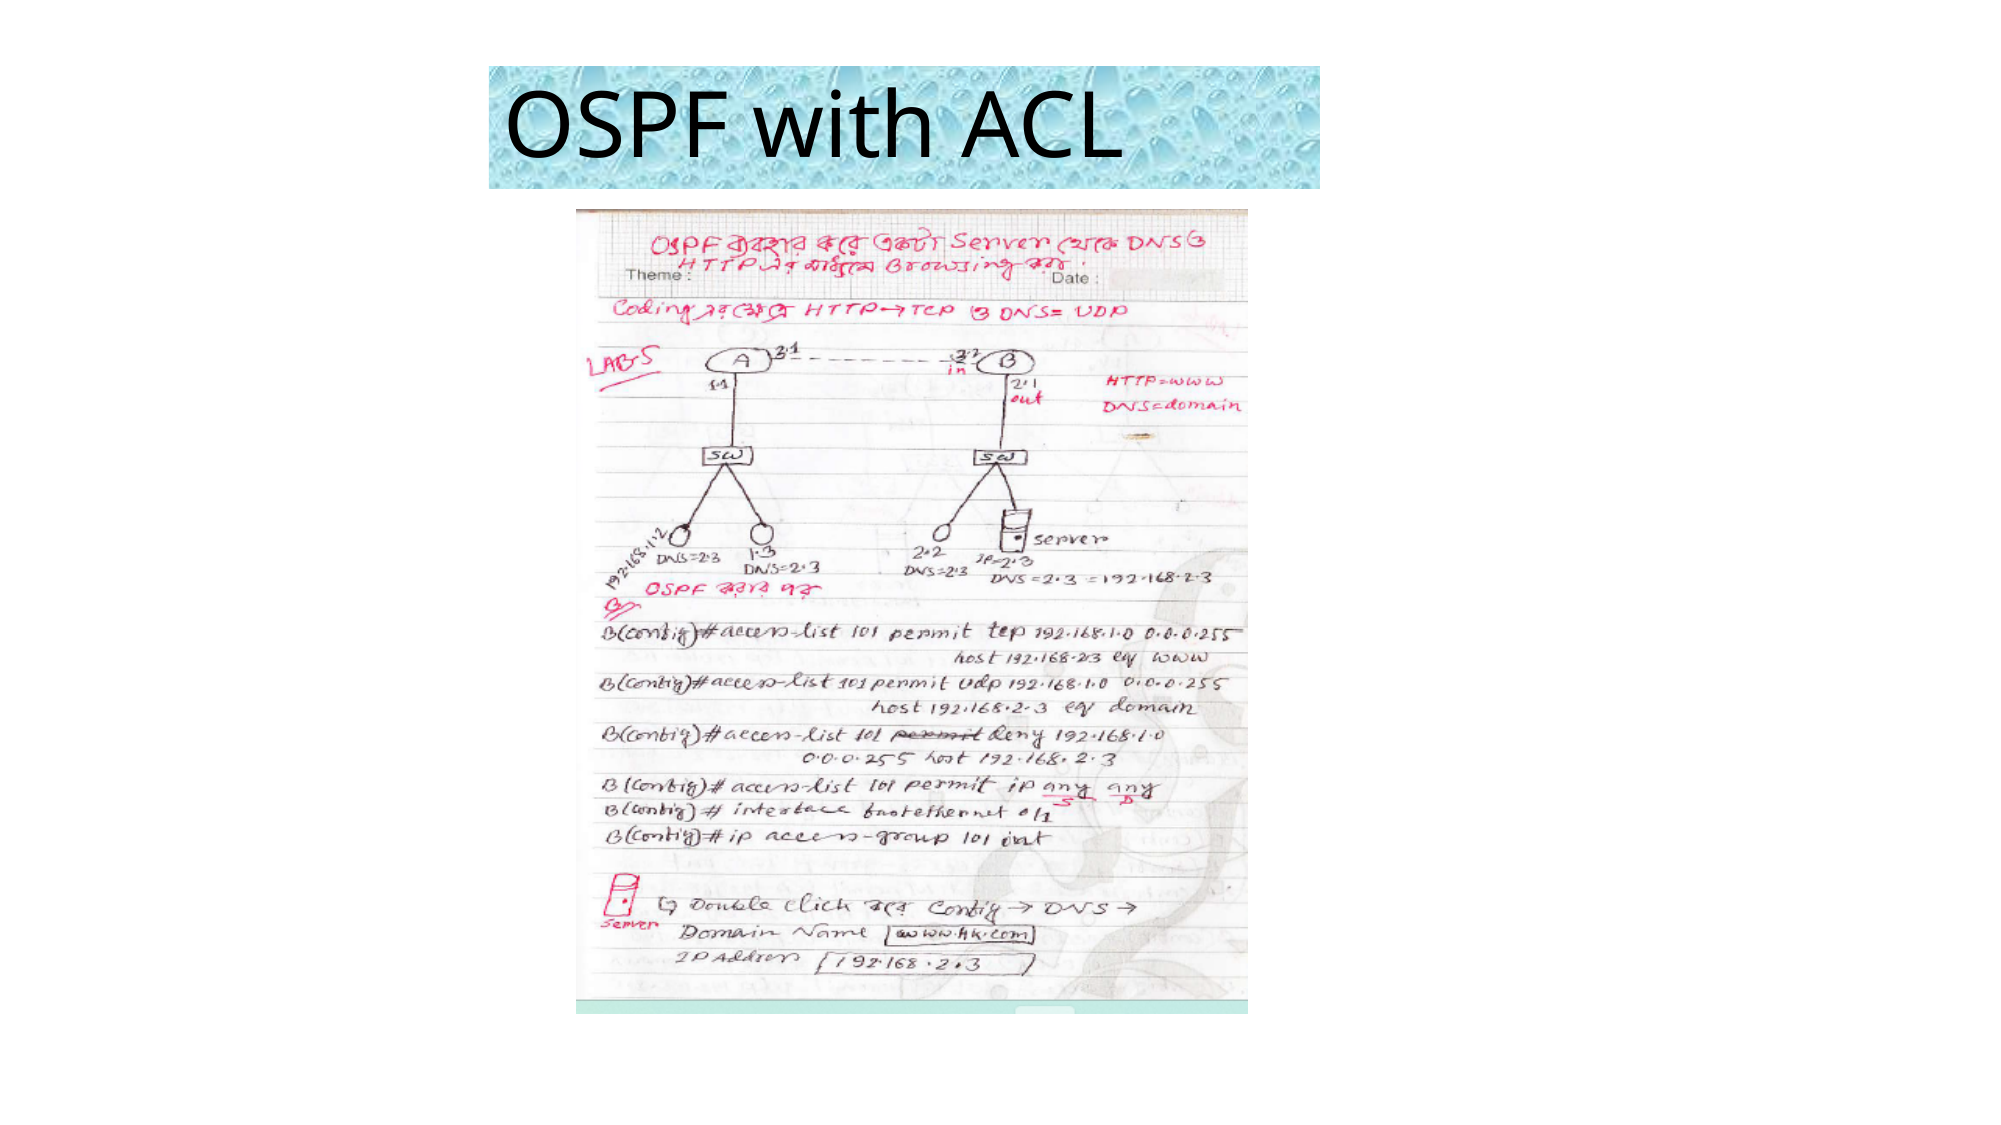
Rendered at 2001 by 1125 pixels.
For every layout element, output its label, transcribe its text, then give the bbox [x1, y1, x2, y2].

title OSPF with ACL [488, 66, 1320, 189]
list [576, 209, 1248, 1014]
